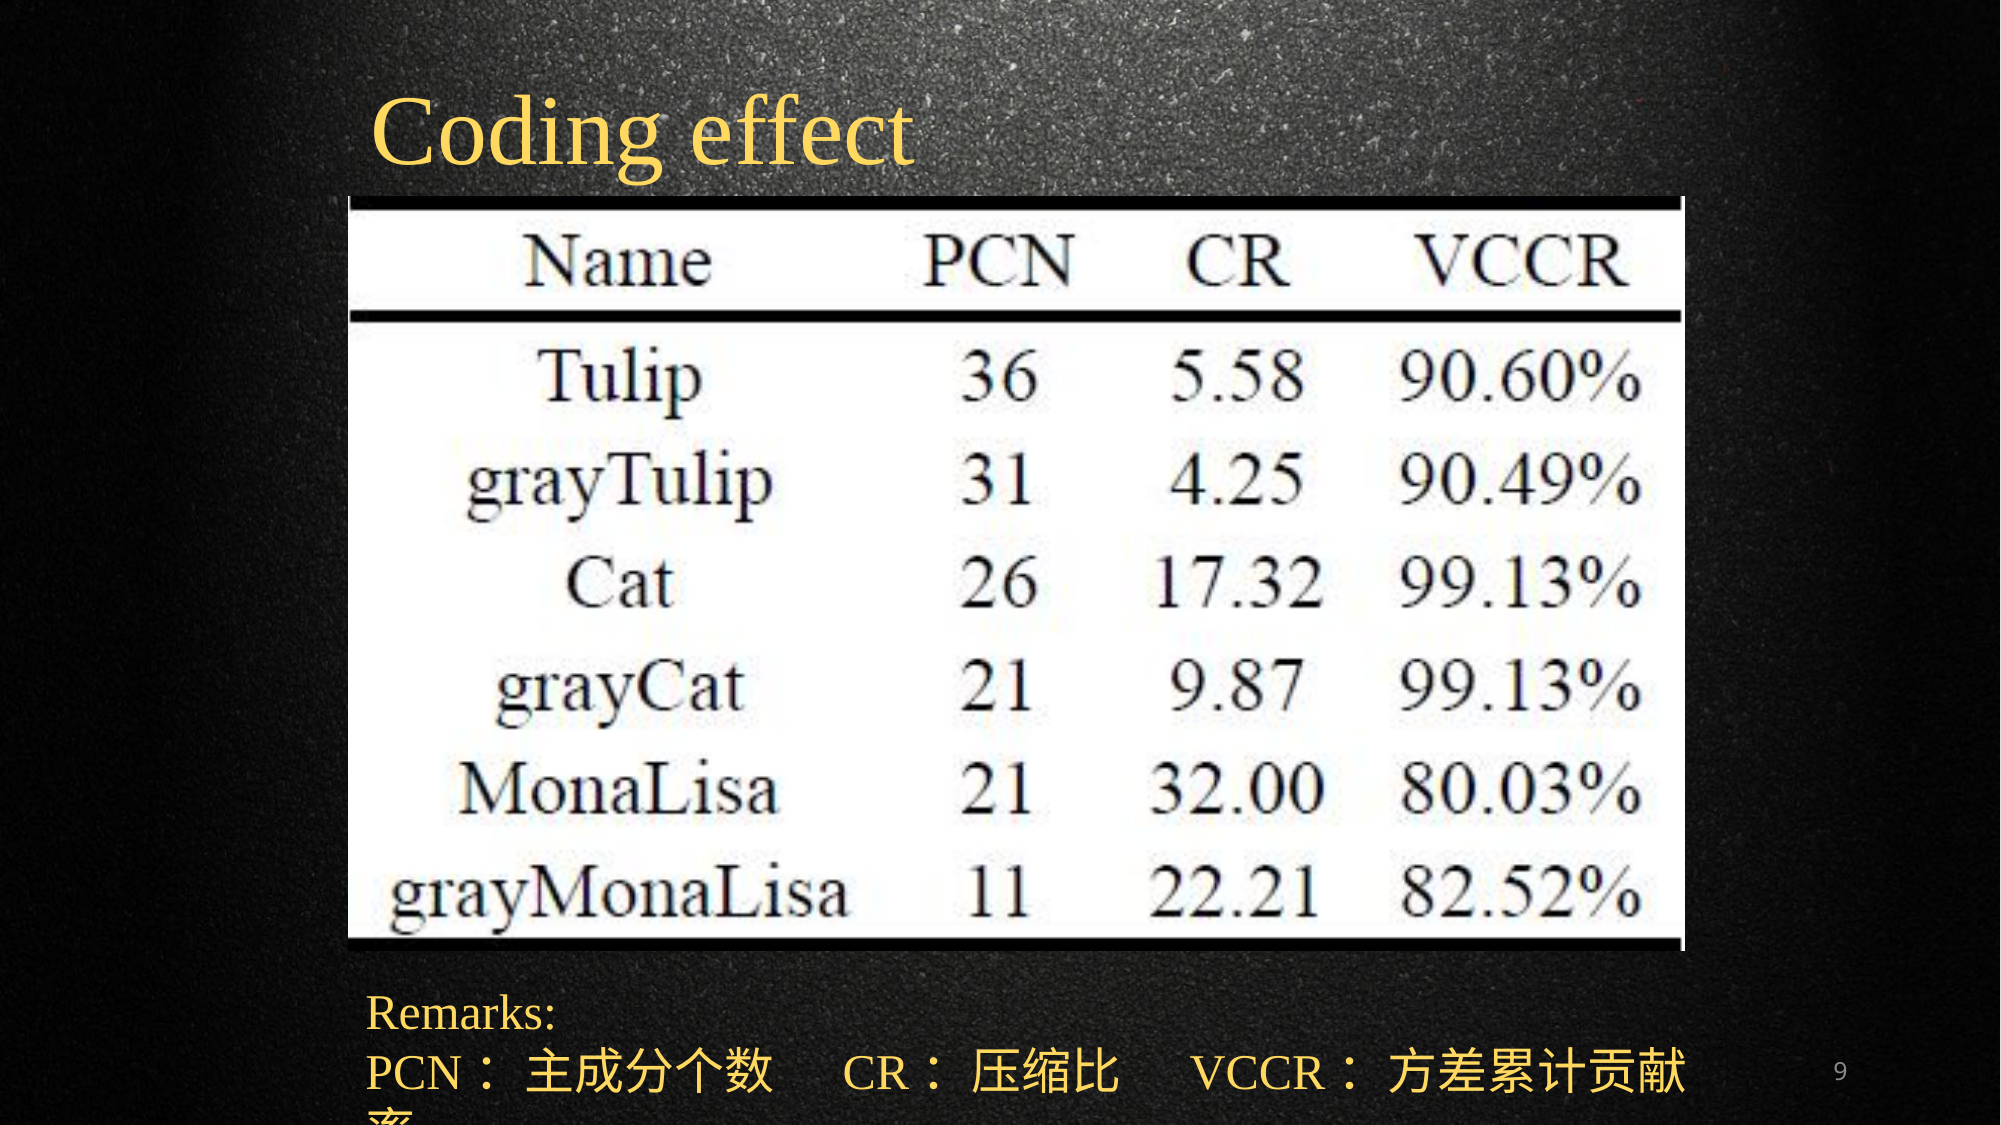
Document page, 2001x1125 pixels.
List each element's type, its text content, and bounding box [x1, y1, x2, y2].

picture [0, 0, 2001, 1125]
text_box Remarks: PCN：主成分个数 CR：压缩比 VCCR：方差累计贡献率 [350, 972, 1711, 1125]
text_box Coding effect [350, 54, 937, 194]
slide_number 9 [1711, 1042, 1863, 1103]
